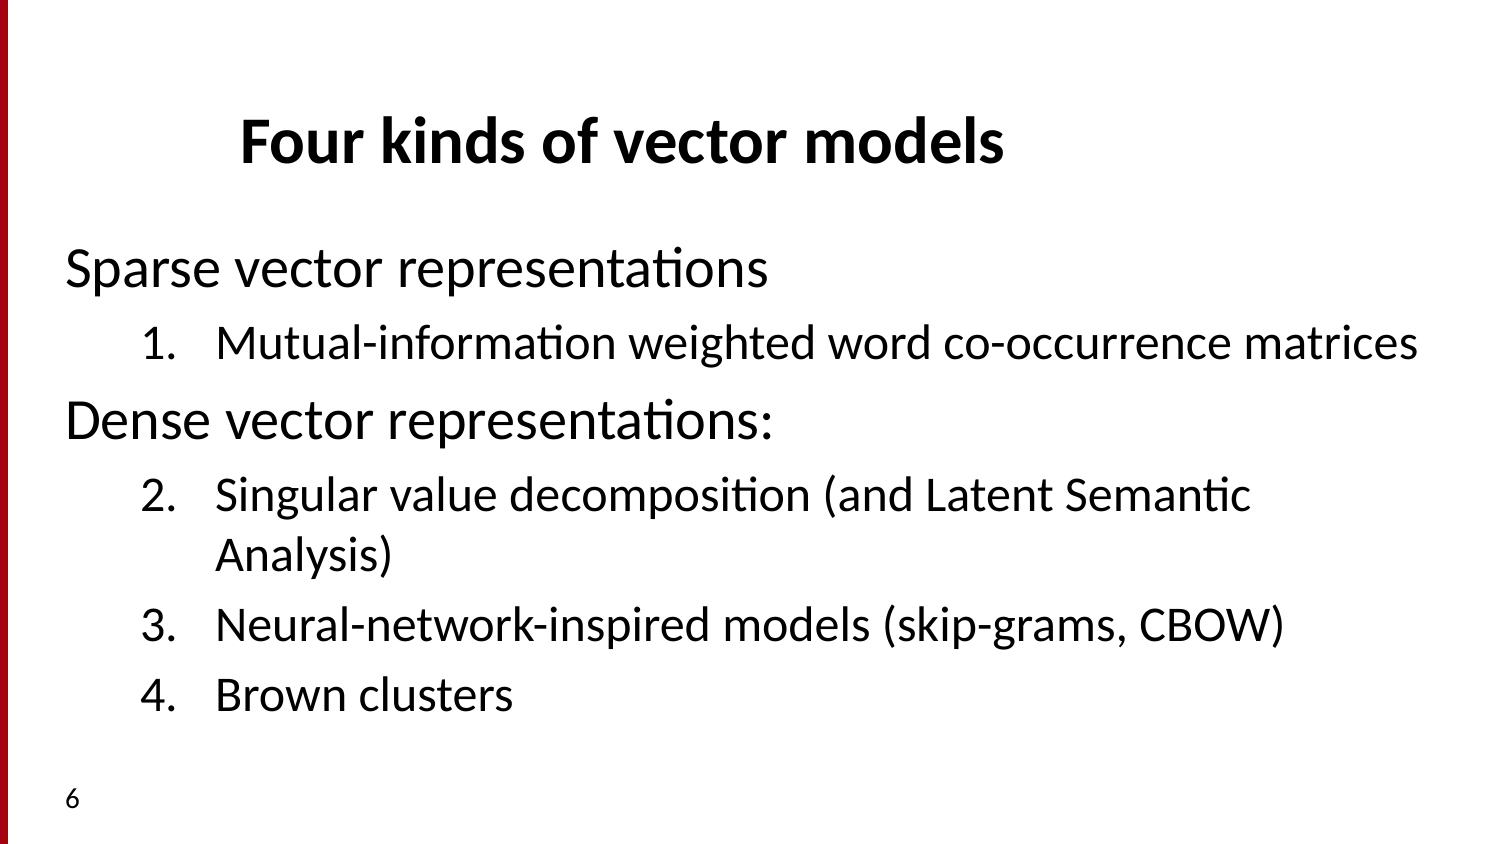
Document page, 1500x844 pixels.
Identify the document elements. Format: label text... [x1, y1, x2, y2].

list Sparse vector representations Mutual-information weighted word co-occurrence matrices Dense vector representations: Singular value decomposition (and Latent Semantic Analysis) Neural-network-inspired models (skip-grams, CBOW) Brown clusters [50, 221, 1450, 769]
title Four kinds of vector models [225, 62, 1450, 185]
slide_number 6 [49, 771, 376, 829]
